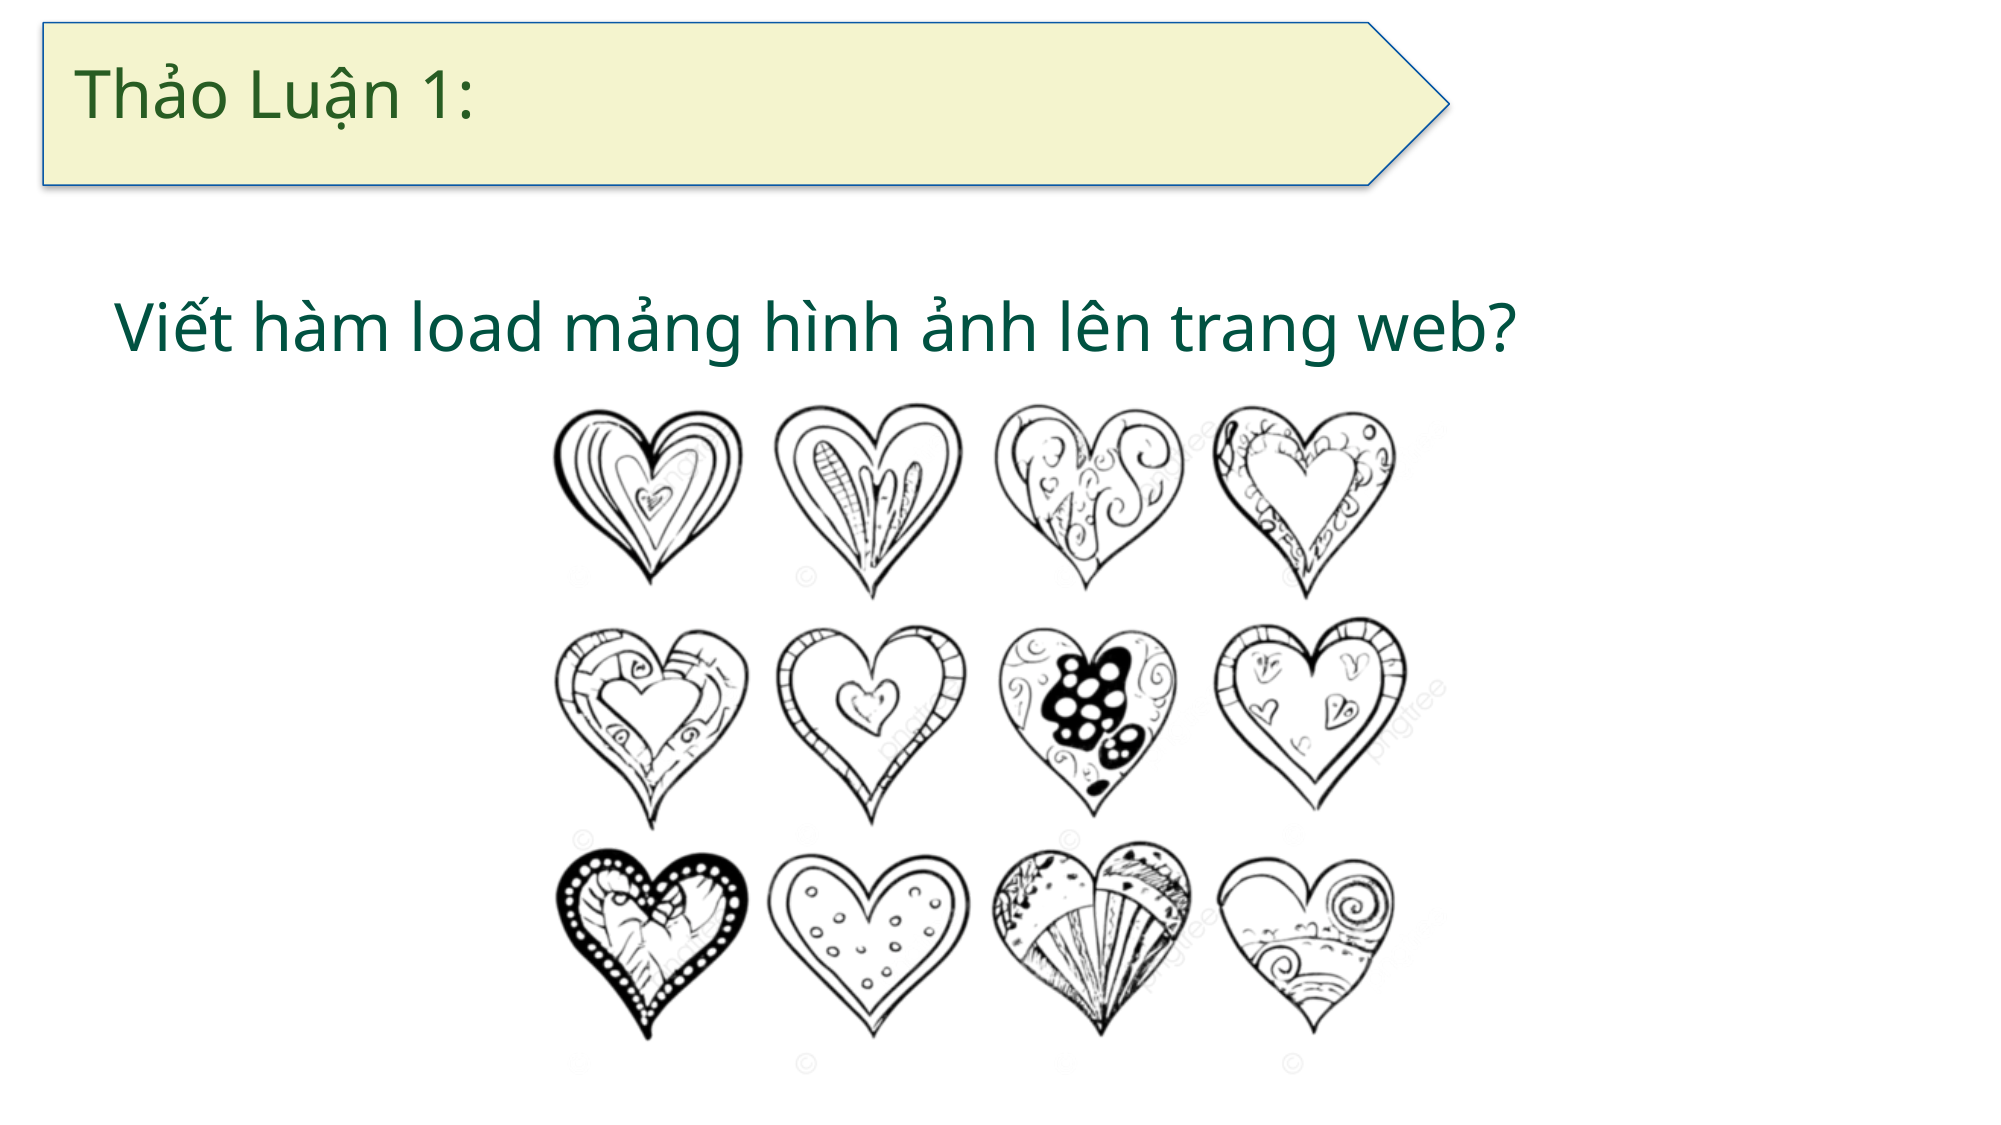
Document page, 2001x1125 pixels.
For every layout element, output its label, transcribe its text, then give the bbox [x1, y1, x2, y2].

title Thảo Luận 1: [66, 41, 1867, 143]
text_box Viết hàm load mảng hình ảnh lên trang web? [107, 237, 1893, 373]
text_box [43, 22, 1411, 186]
picture [491, 396, 1487, 1096]
